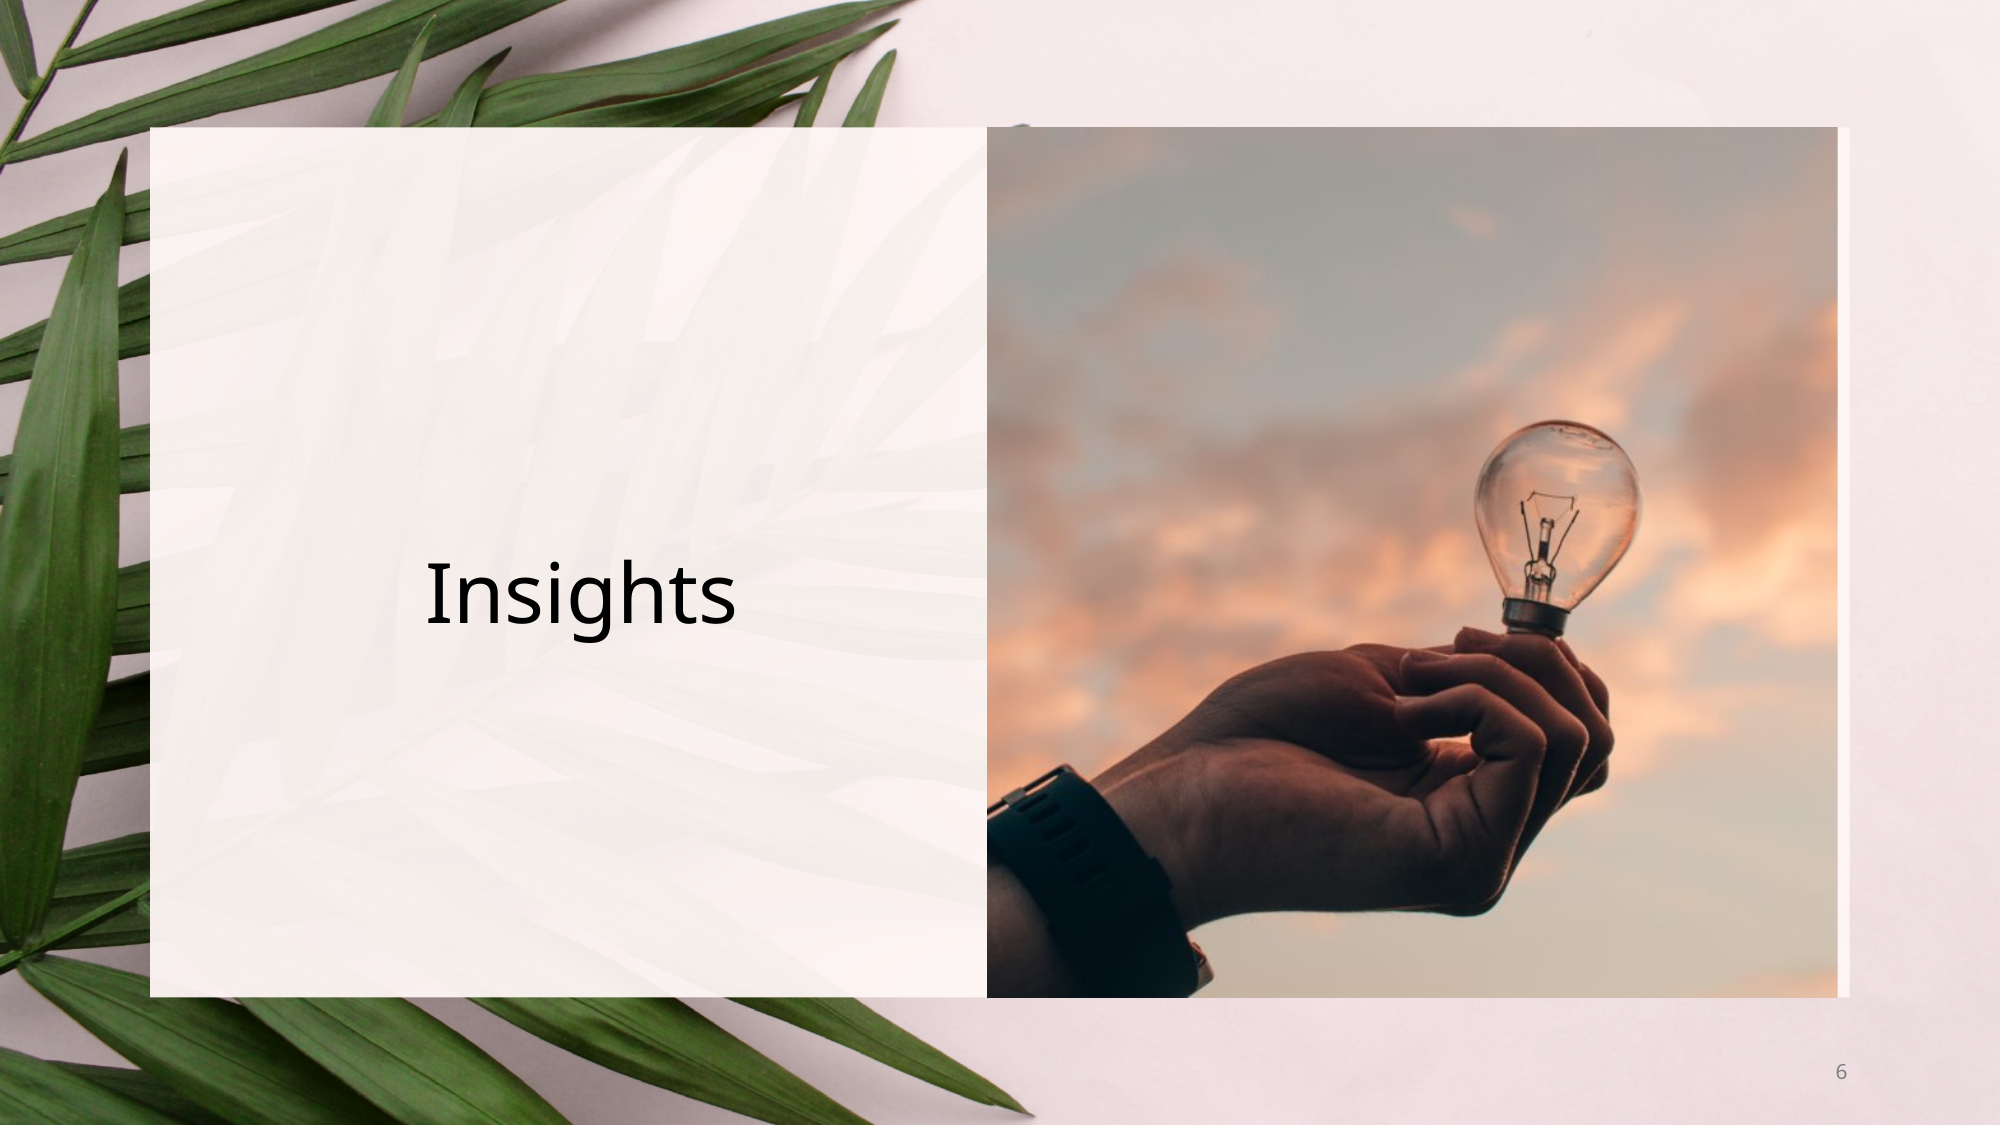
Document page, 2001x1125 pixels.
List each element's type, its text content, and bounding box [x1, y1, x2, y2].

text_box Insights [410, 401, 987, 793]
slide_number 6 [1412, 1042, 1863, 1103]
picture [0, 0, 2000, 1125]
